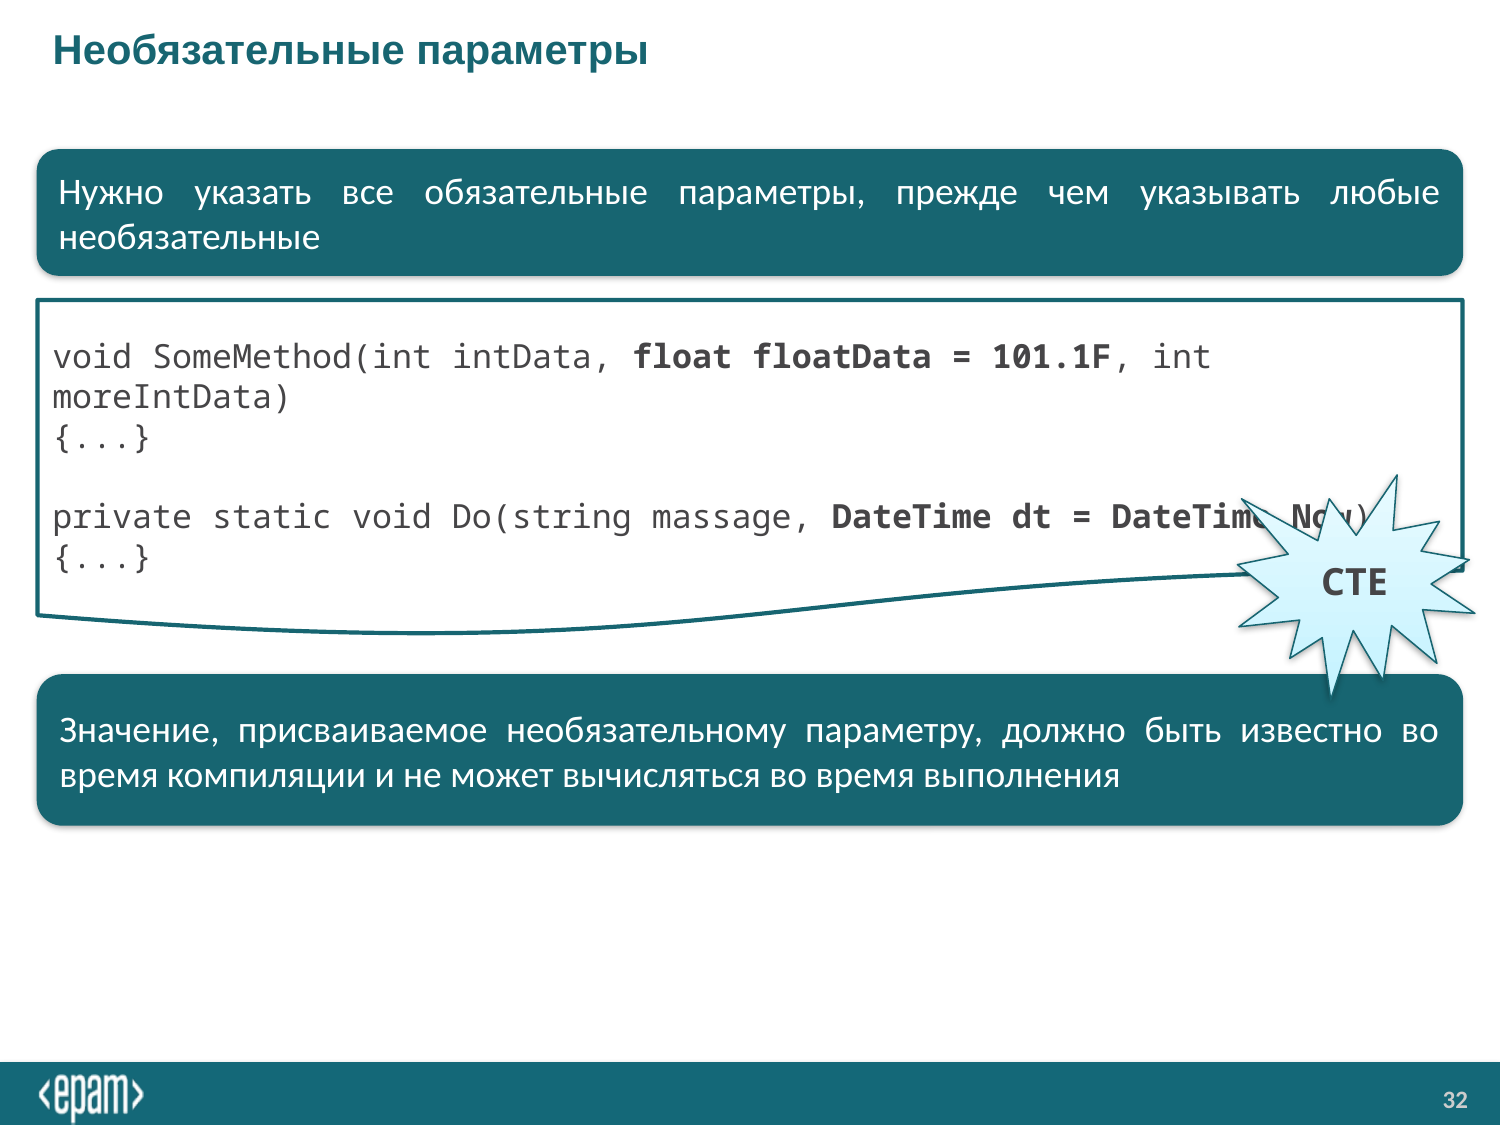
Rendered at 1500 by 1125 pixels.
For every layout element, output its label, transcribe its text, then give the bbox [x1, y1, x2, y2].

text_box void SomeMethod(int intData, float floatData = 101.1F, int moreIntData) {...} private static void Do(string massage, DateTime dt = DateTime.Now) {...} [35, 297, 1465, 636]
text_box Нужно указать все обязательные параметры, прежде чем указывать любые необязательные [36, 149, 1464, 276]
text_box CTE [1236, 474, 1476, 701]
title Необязательные параметры [0, 0, 1500, 95]
picture [38, 1074, 144, 1125]
text_box Значение, присваиваемое необязательному параметру, должно быть известно во время компиляции и не может вычисляться во время выполнения [36, 674, 1464, 826]
